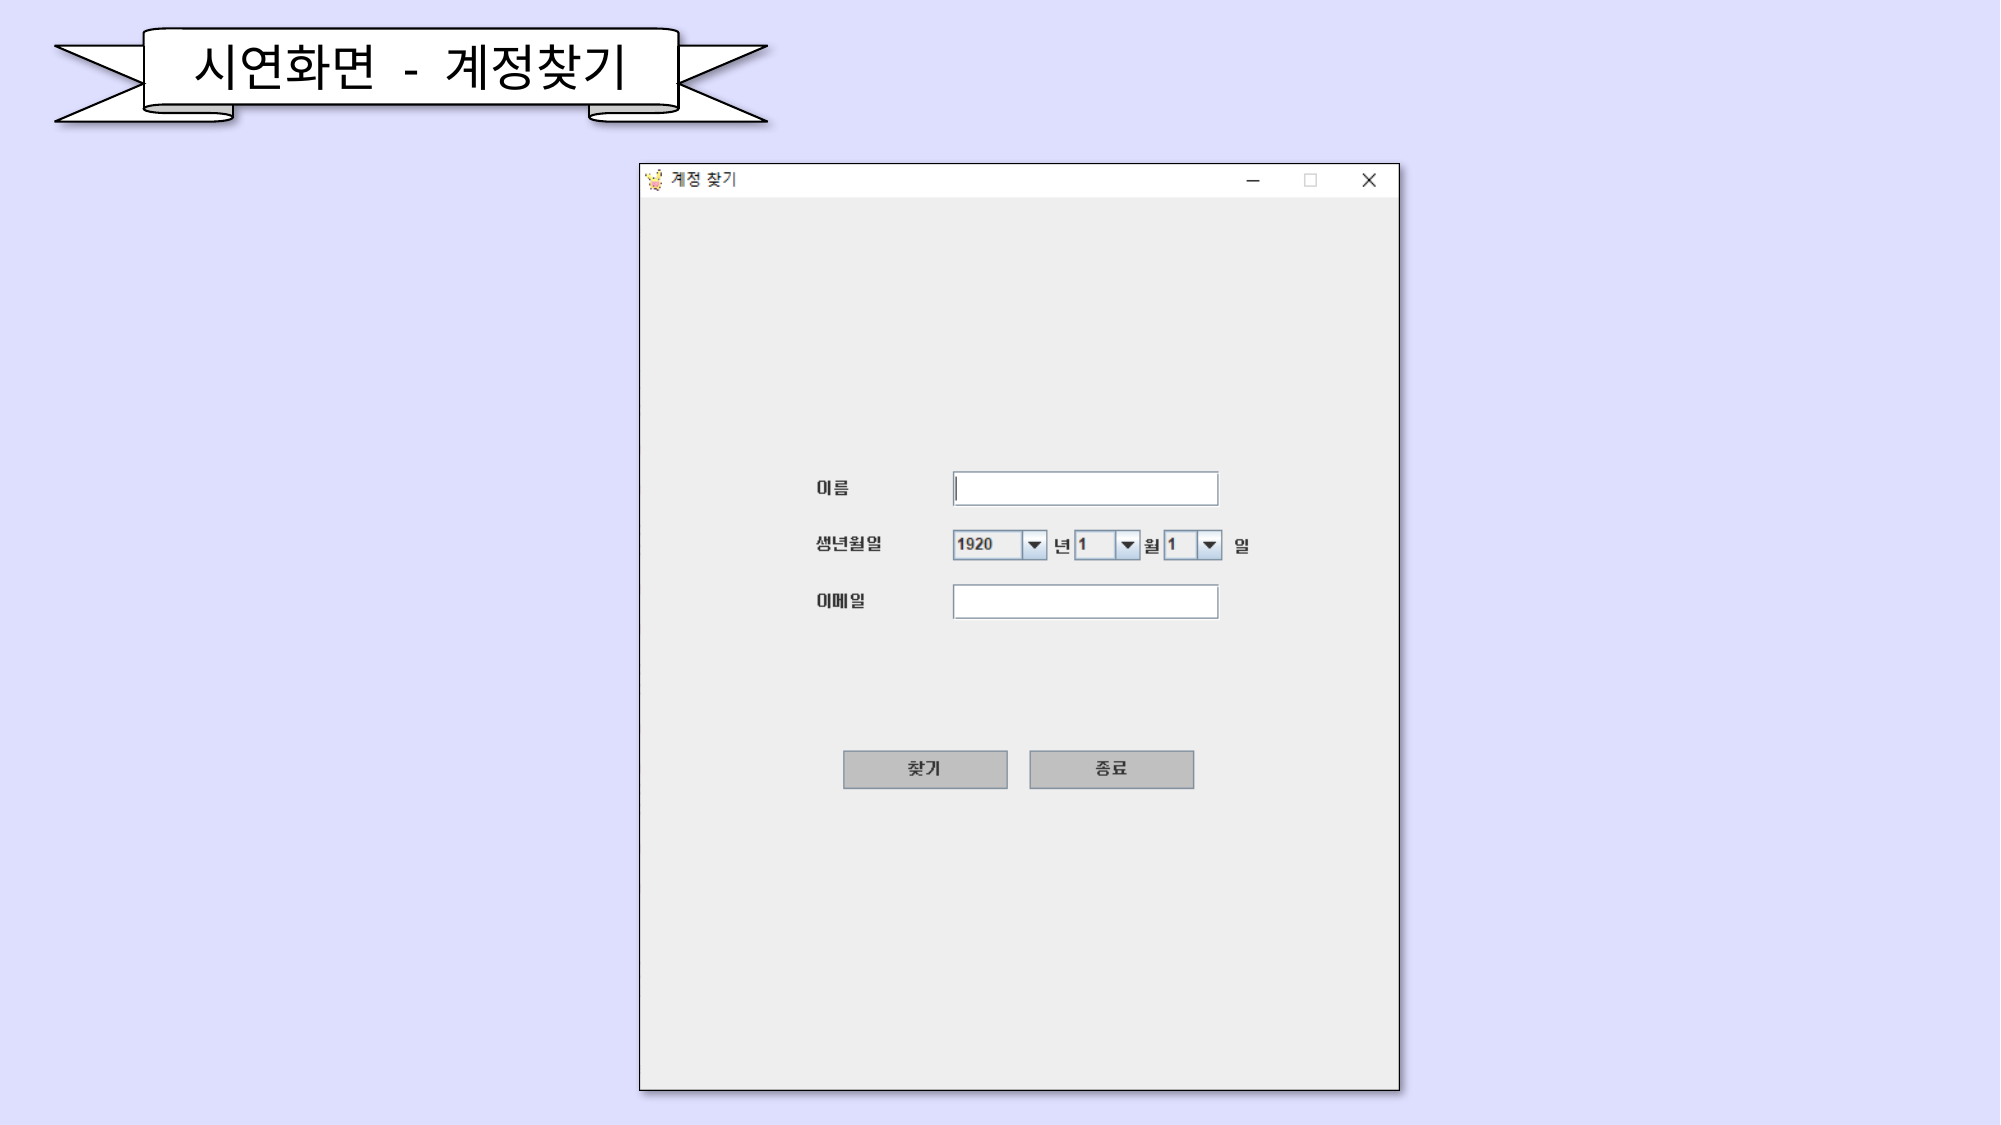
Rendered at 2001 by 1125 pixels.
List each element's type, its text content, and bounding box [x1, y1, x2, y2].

picture [639, 163, 1399, 1091]
text_box 시연화면 - 계정찾기 [54, 27, 769, 123]
